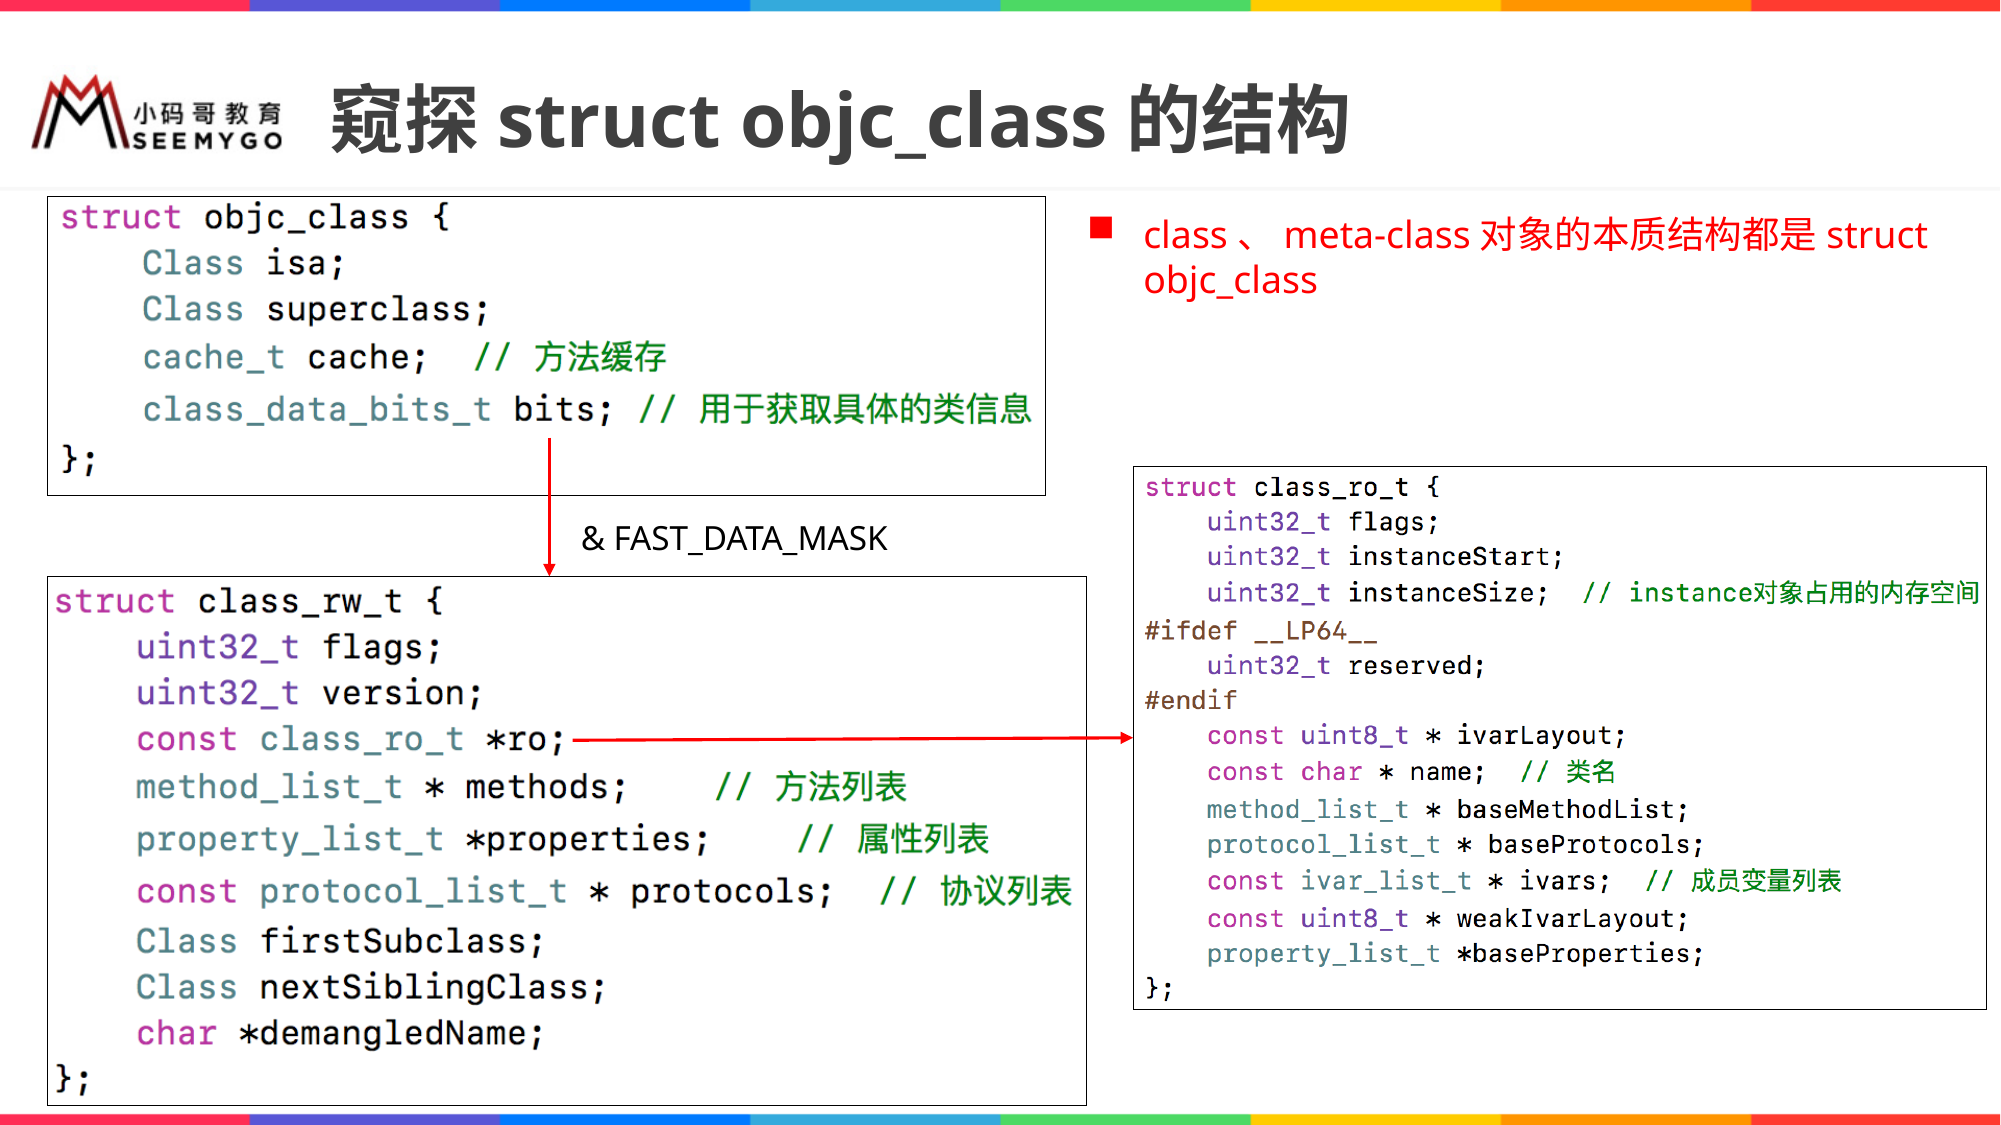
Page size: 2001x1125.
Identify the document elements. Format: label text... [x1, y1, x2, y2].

text_box & FAST_DATA_MASK [553, 506, 916, 563]
title 窥探struct objc_class的结构 [314, 64, 1968, 182]
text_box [572, 737, 1134, 741]
picture [0, 0, 2001, 1125]
text_box class、meta-class对象的本质结构都是struct objc_class [1072, 202, 2000, 309]
